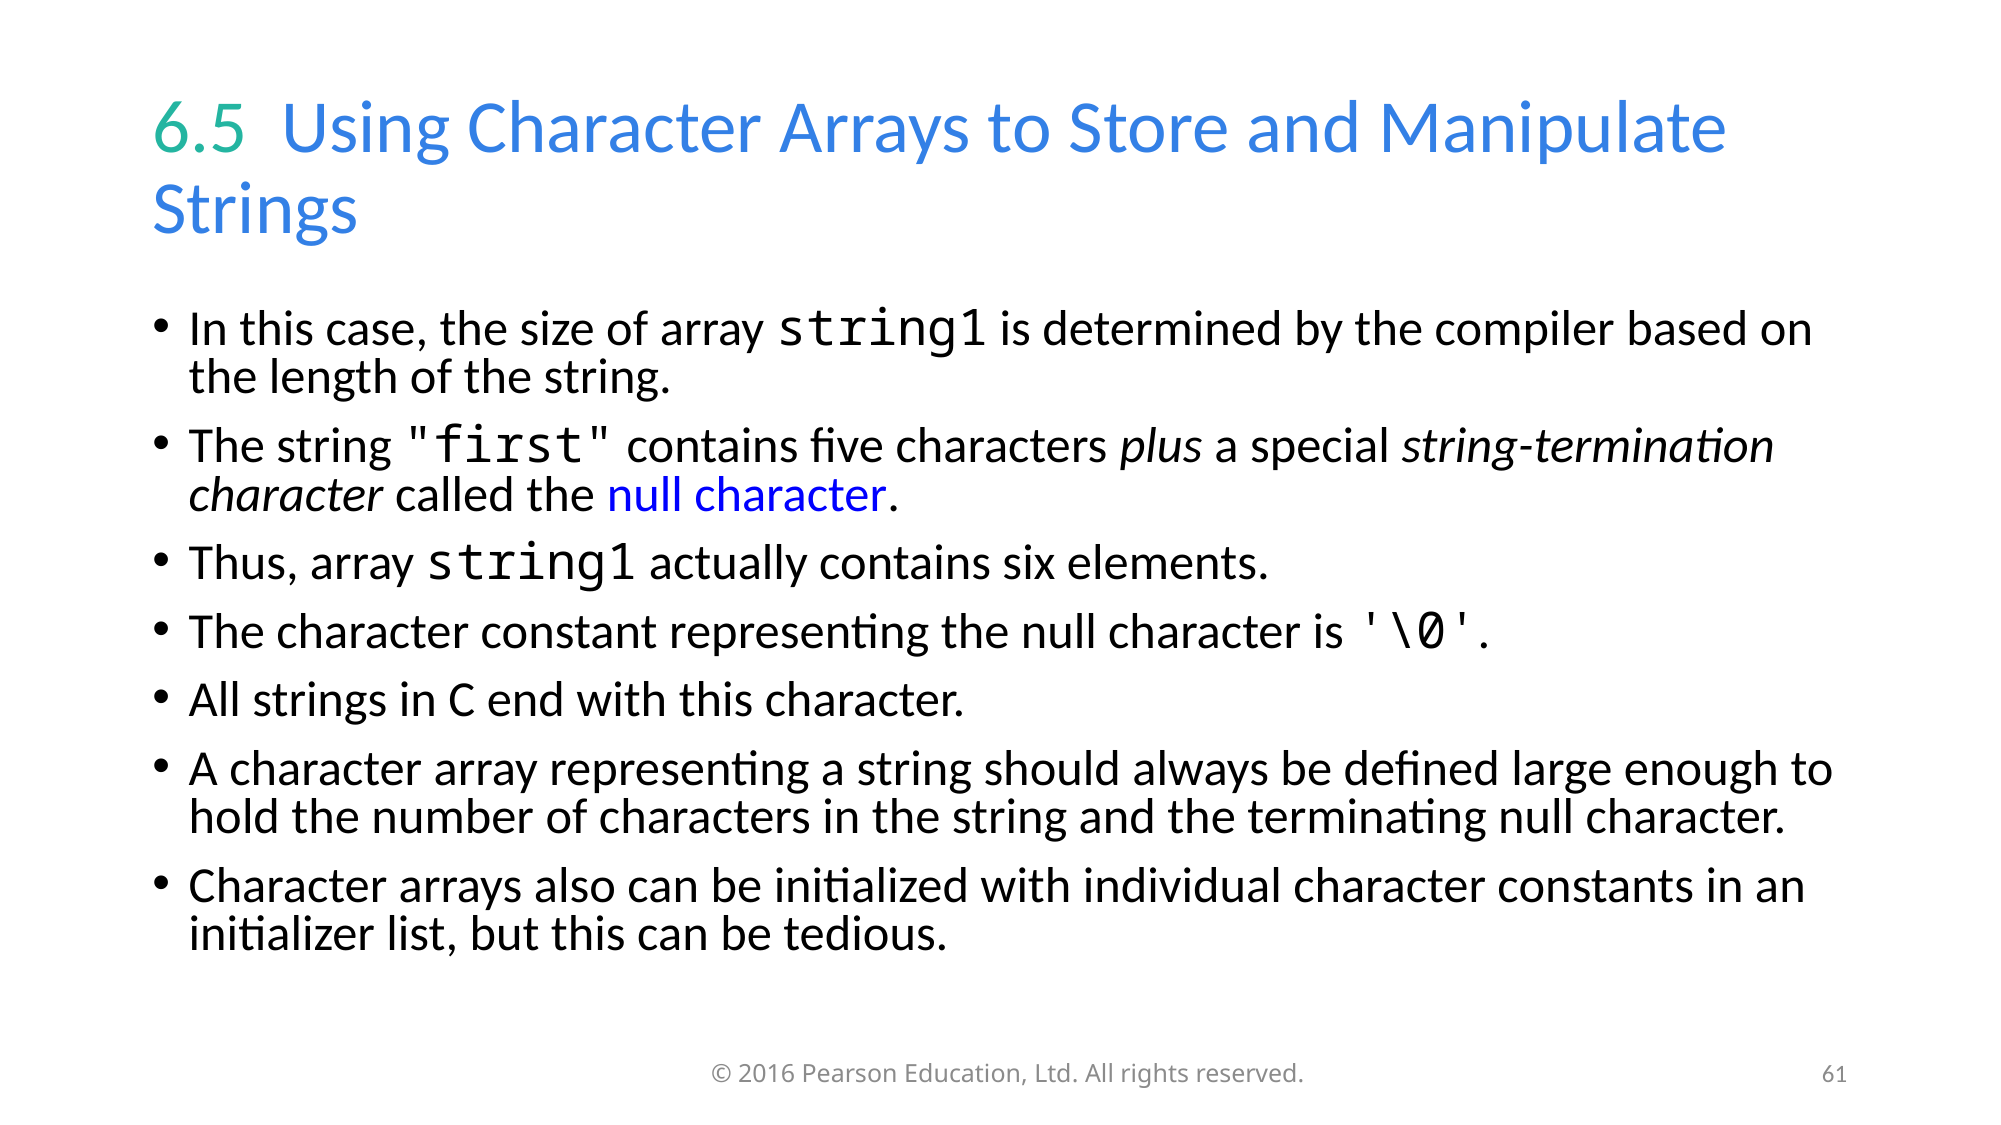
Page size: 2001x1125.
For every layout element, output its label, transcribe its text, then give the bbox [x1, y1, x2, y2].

title 6.5 Using Character Arrays to Store and Manipulate Strings [137, 59, 1863, 278]
footer © 2016 Pearson Education, Ltd. All rights reserved. [483, 1042, 1412, 1103]
slide_number 61 [1412, 1042, 1863, 1103]
list In this case, the size of array string1 is determined by the compiler based on the length of the string. The string "first" contains five characters plus a special string-termination character called the null character. Thus, array string1 actually contains six elements. The character constant representing the null character is '\0'. All strings in C end with this character. A character array representing a string should always be defined large enough to hold the number of characters in the string and the terminating null character. Character arrays also can be initialized with individual character constants in an initializer list, but this can be tedious. [137, 299, 1863, 1014]
